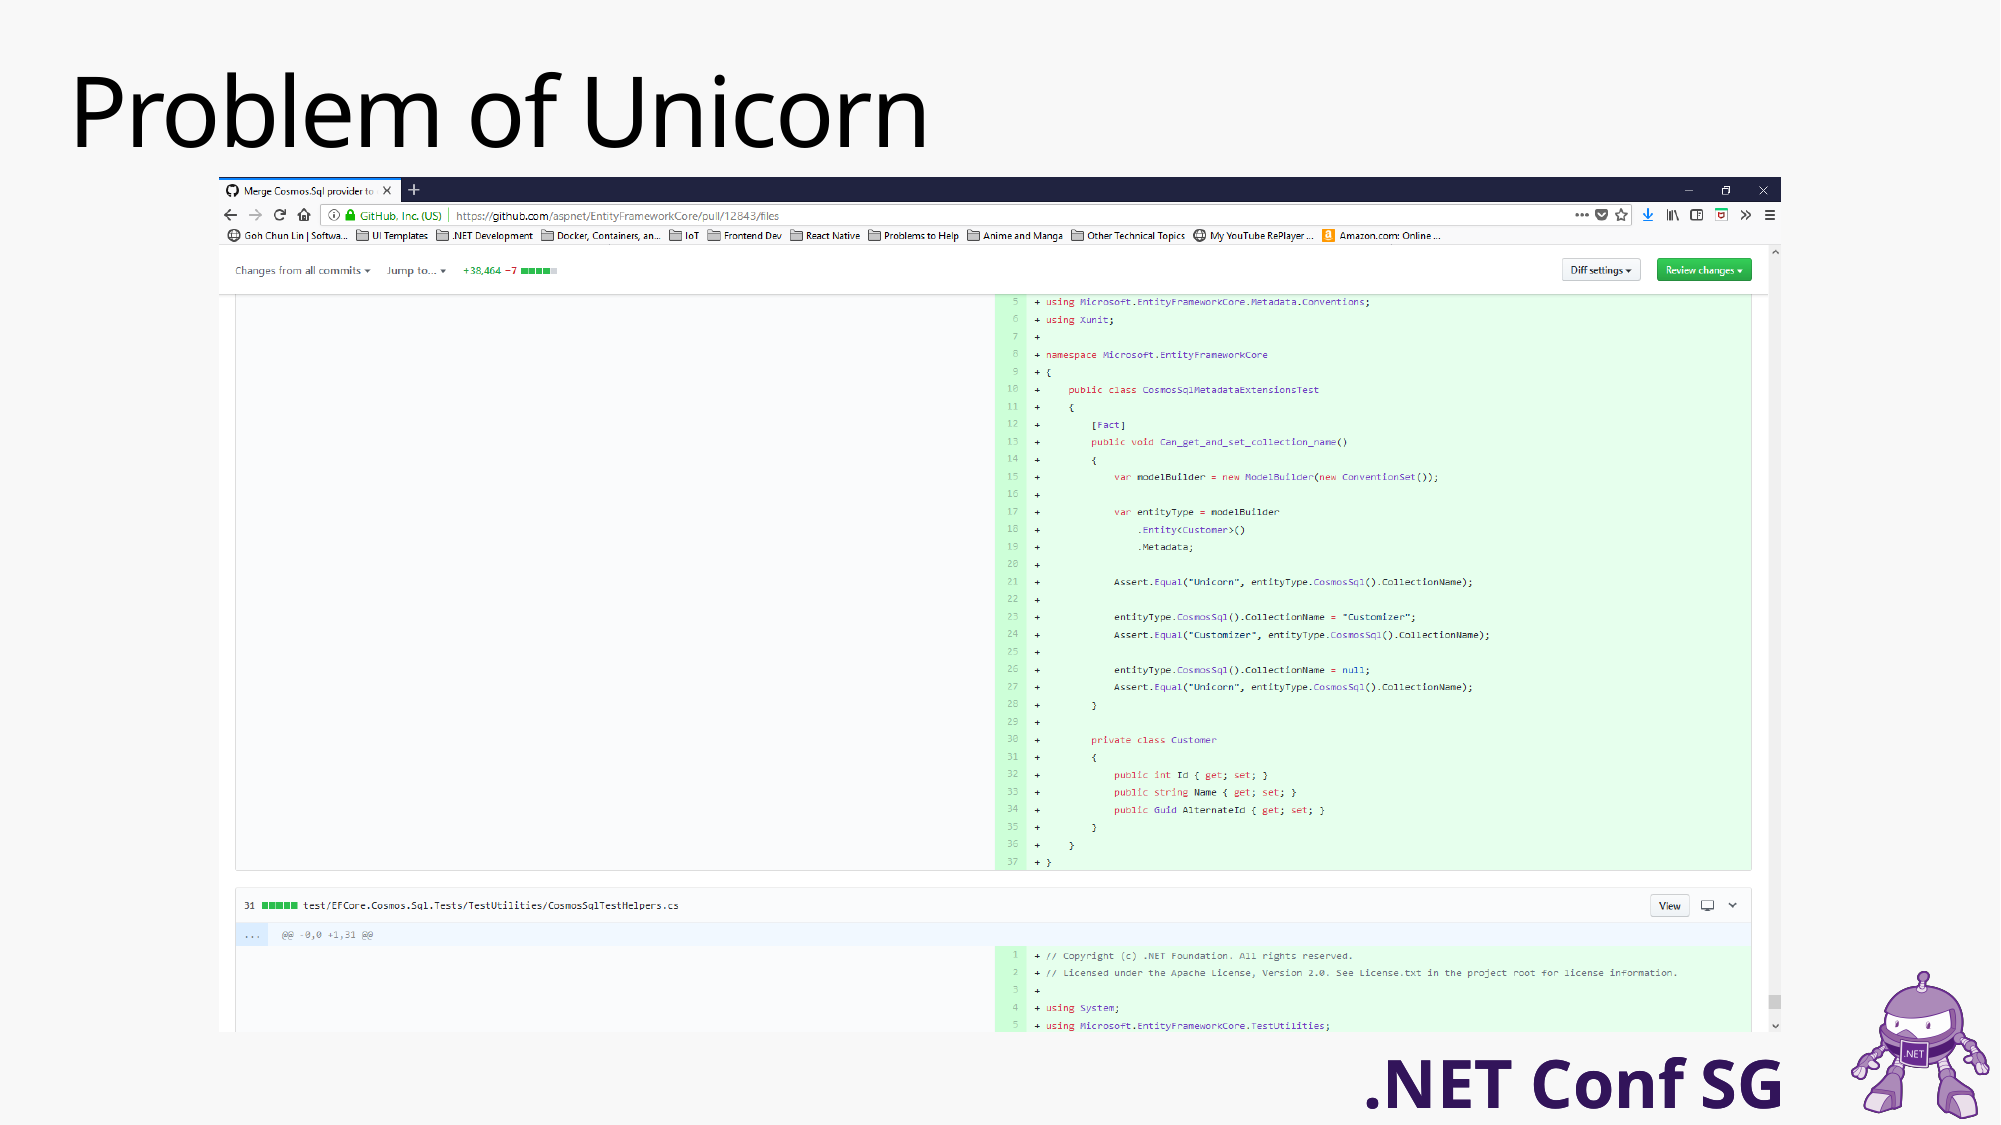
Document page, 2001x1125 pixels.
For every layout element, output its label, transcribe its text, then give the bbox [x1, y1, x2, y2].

title Problem of Unicorn [44, 47, 1957, 196]
picture [219, 177, 1781, 1032]
picture [1851, 971, 1990, 1119]
